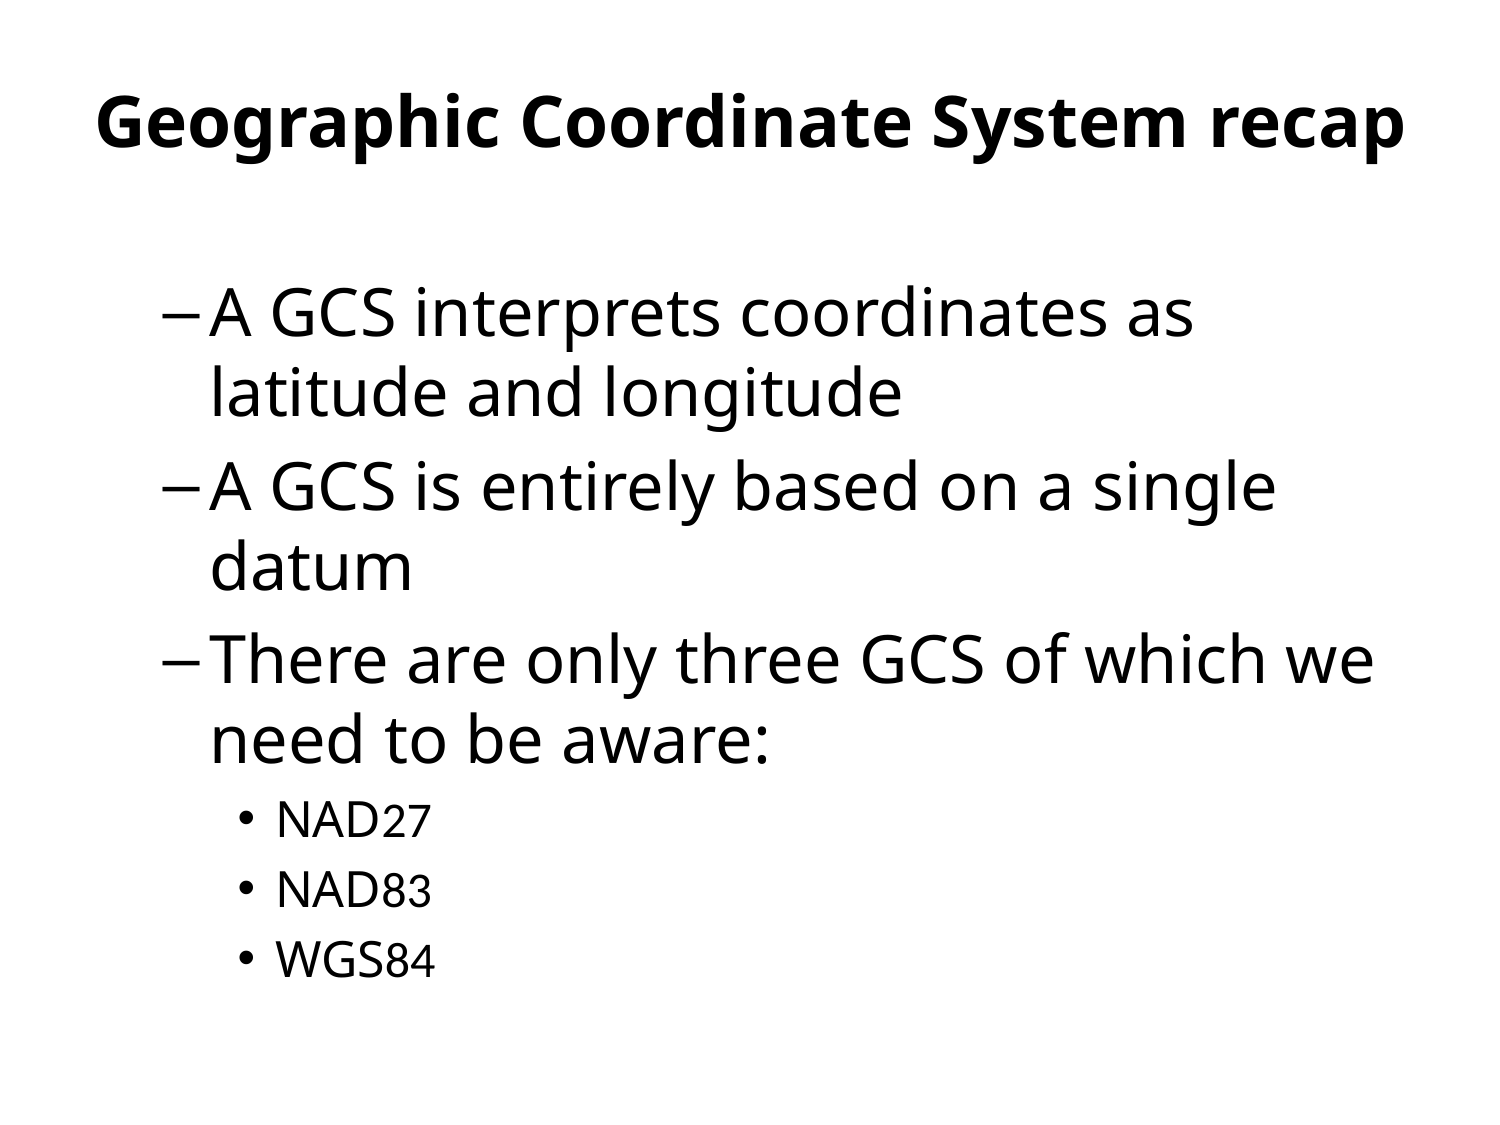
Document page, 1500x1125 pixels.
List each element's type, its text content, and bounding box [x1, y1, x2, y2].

text_box A GCS interprets coordinates as latitude and longitude A GCS is entirely based on a single datum There are only three GCS of which we need to be aware: NAD27 NAD83 WGS84 [87, 262, 1413, 1013]
text_box Geographic Coordinate System recap [74, 24, 1425, 213]
